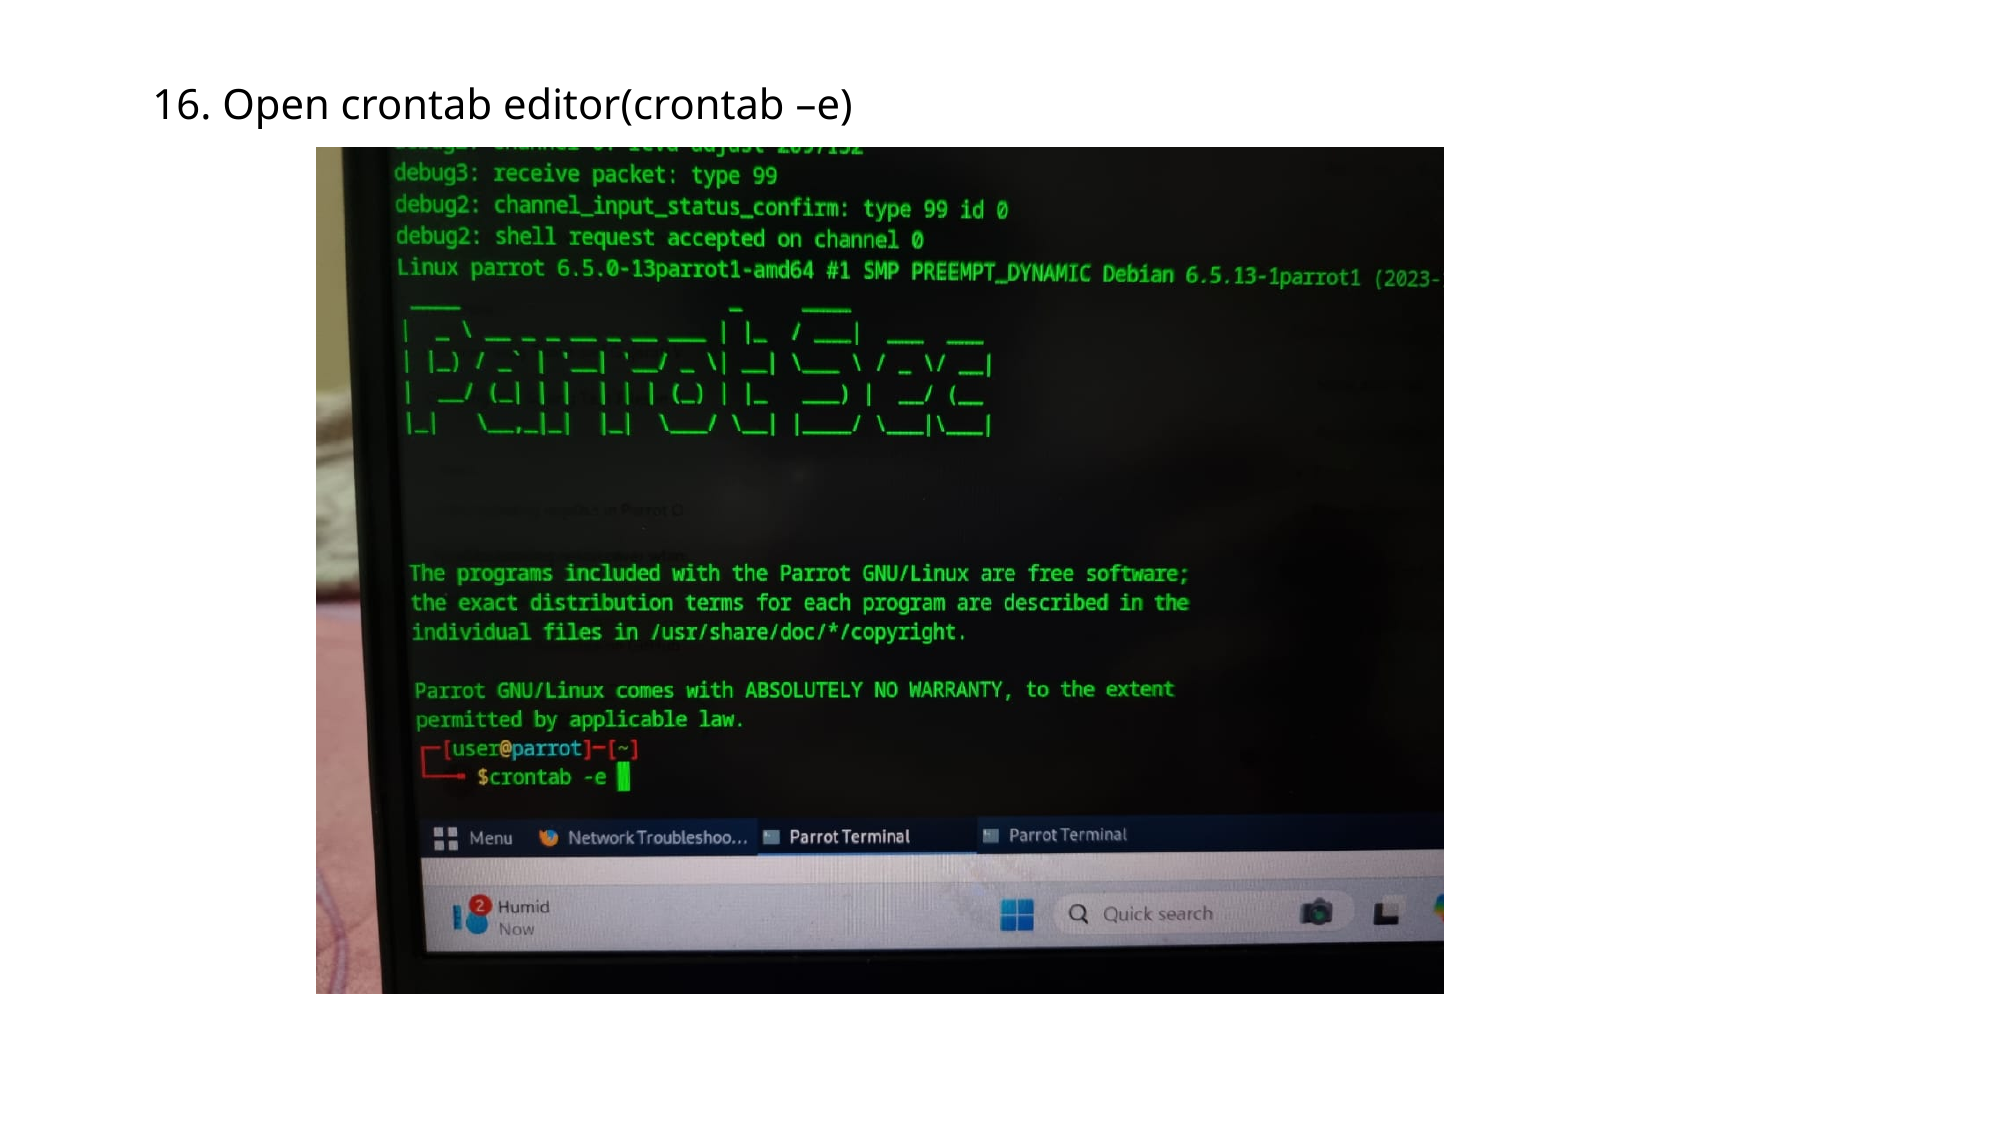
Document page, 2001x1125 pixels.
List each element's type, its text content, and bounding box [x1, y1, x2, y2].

list 16. Open crontab editor(crontab –e) [137, 70, 1863, 785]
picture [315, 147, 1444, 994]
